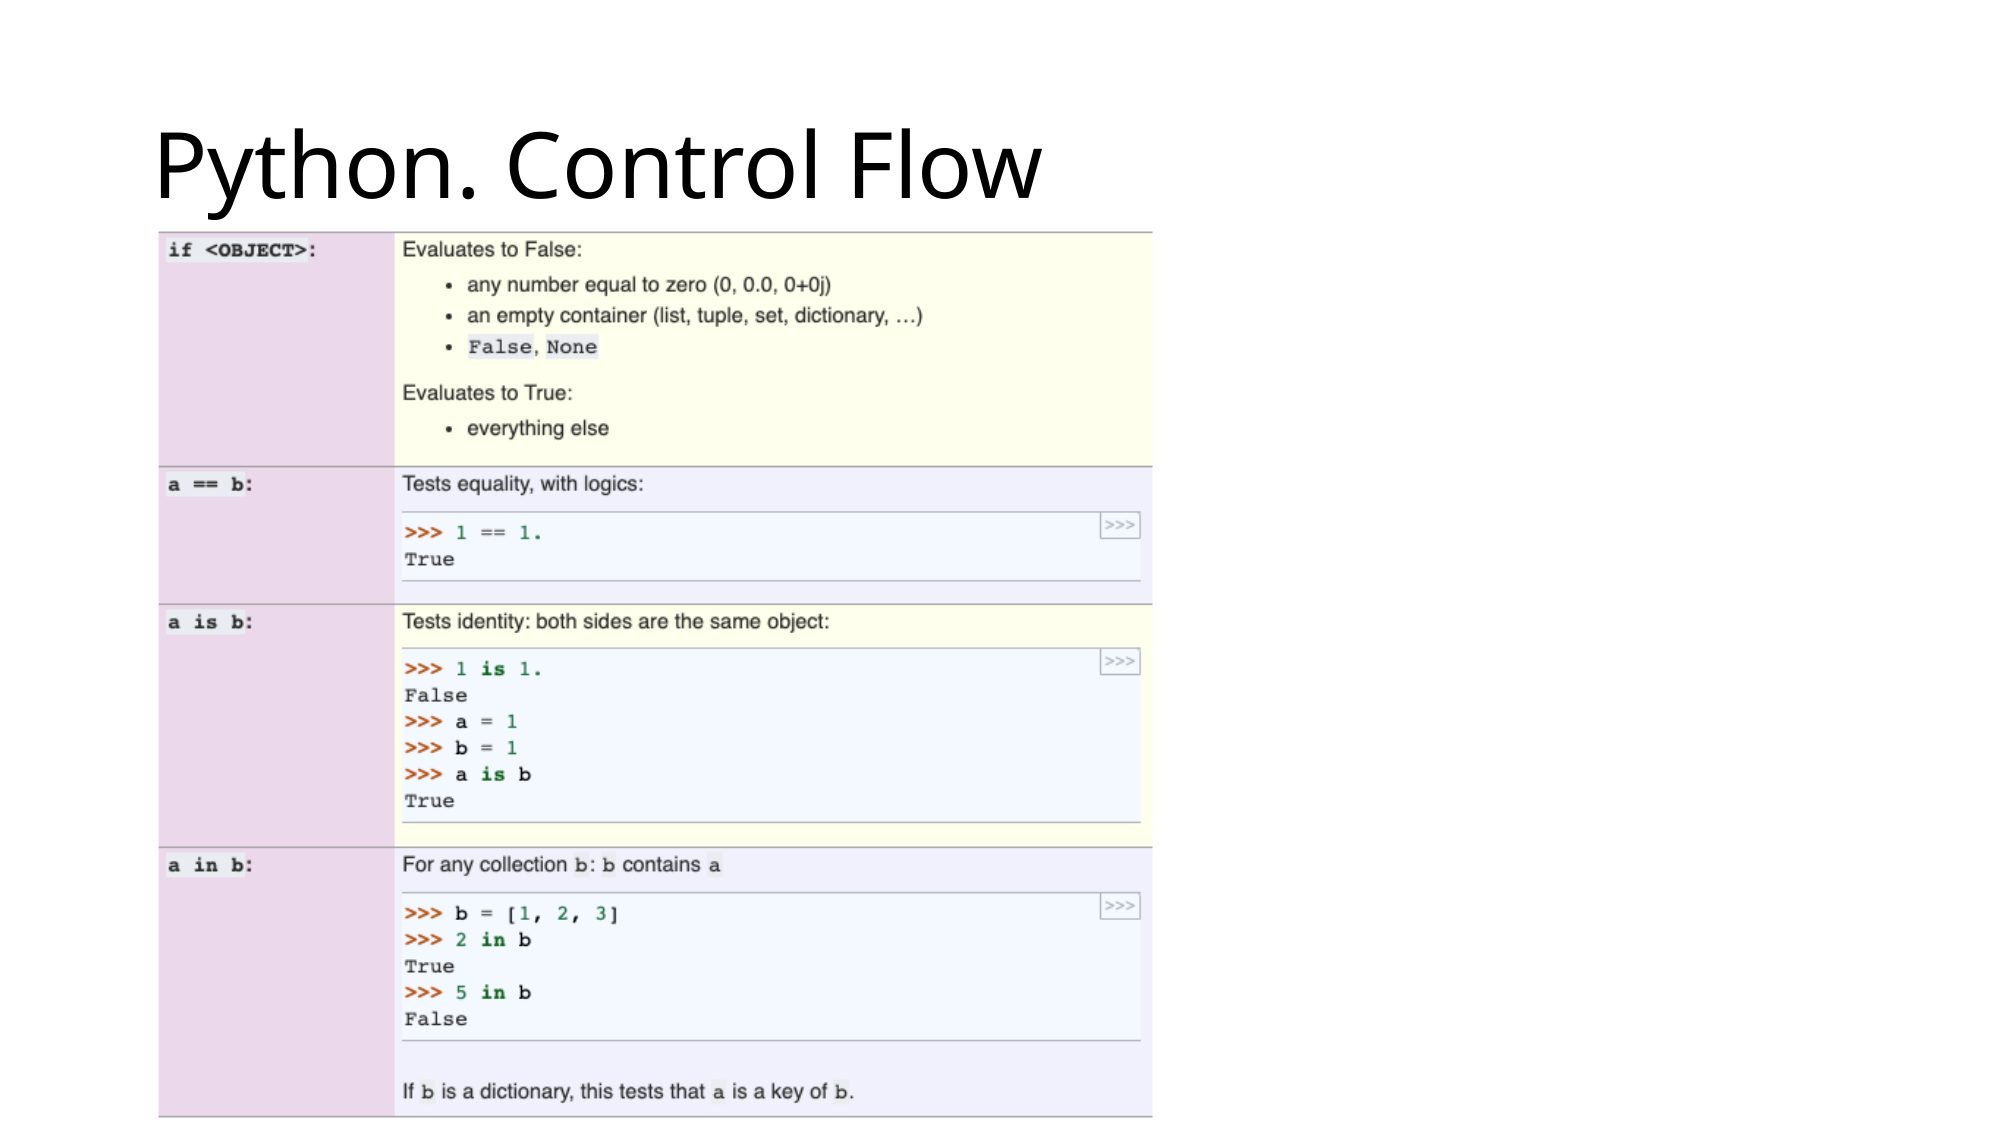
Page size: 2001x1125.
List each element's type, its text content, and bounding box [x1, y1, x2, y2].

title Python. Control Flow [137, 59, 1863, 278]
picture [153, 223, 1166, 1125]
